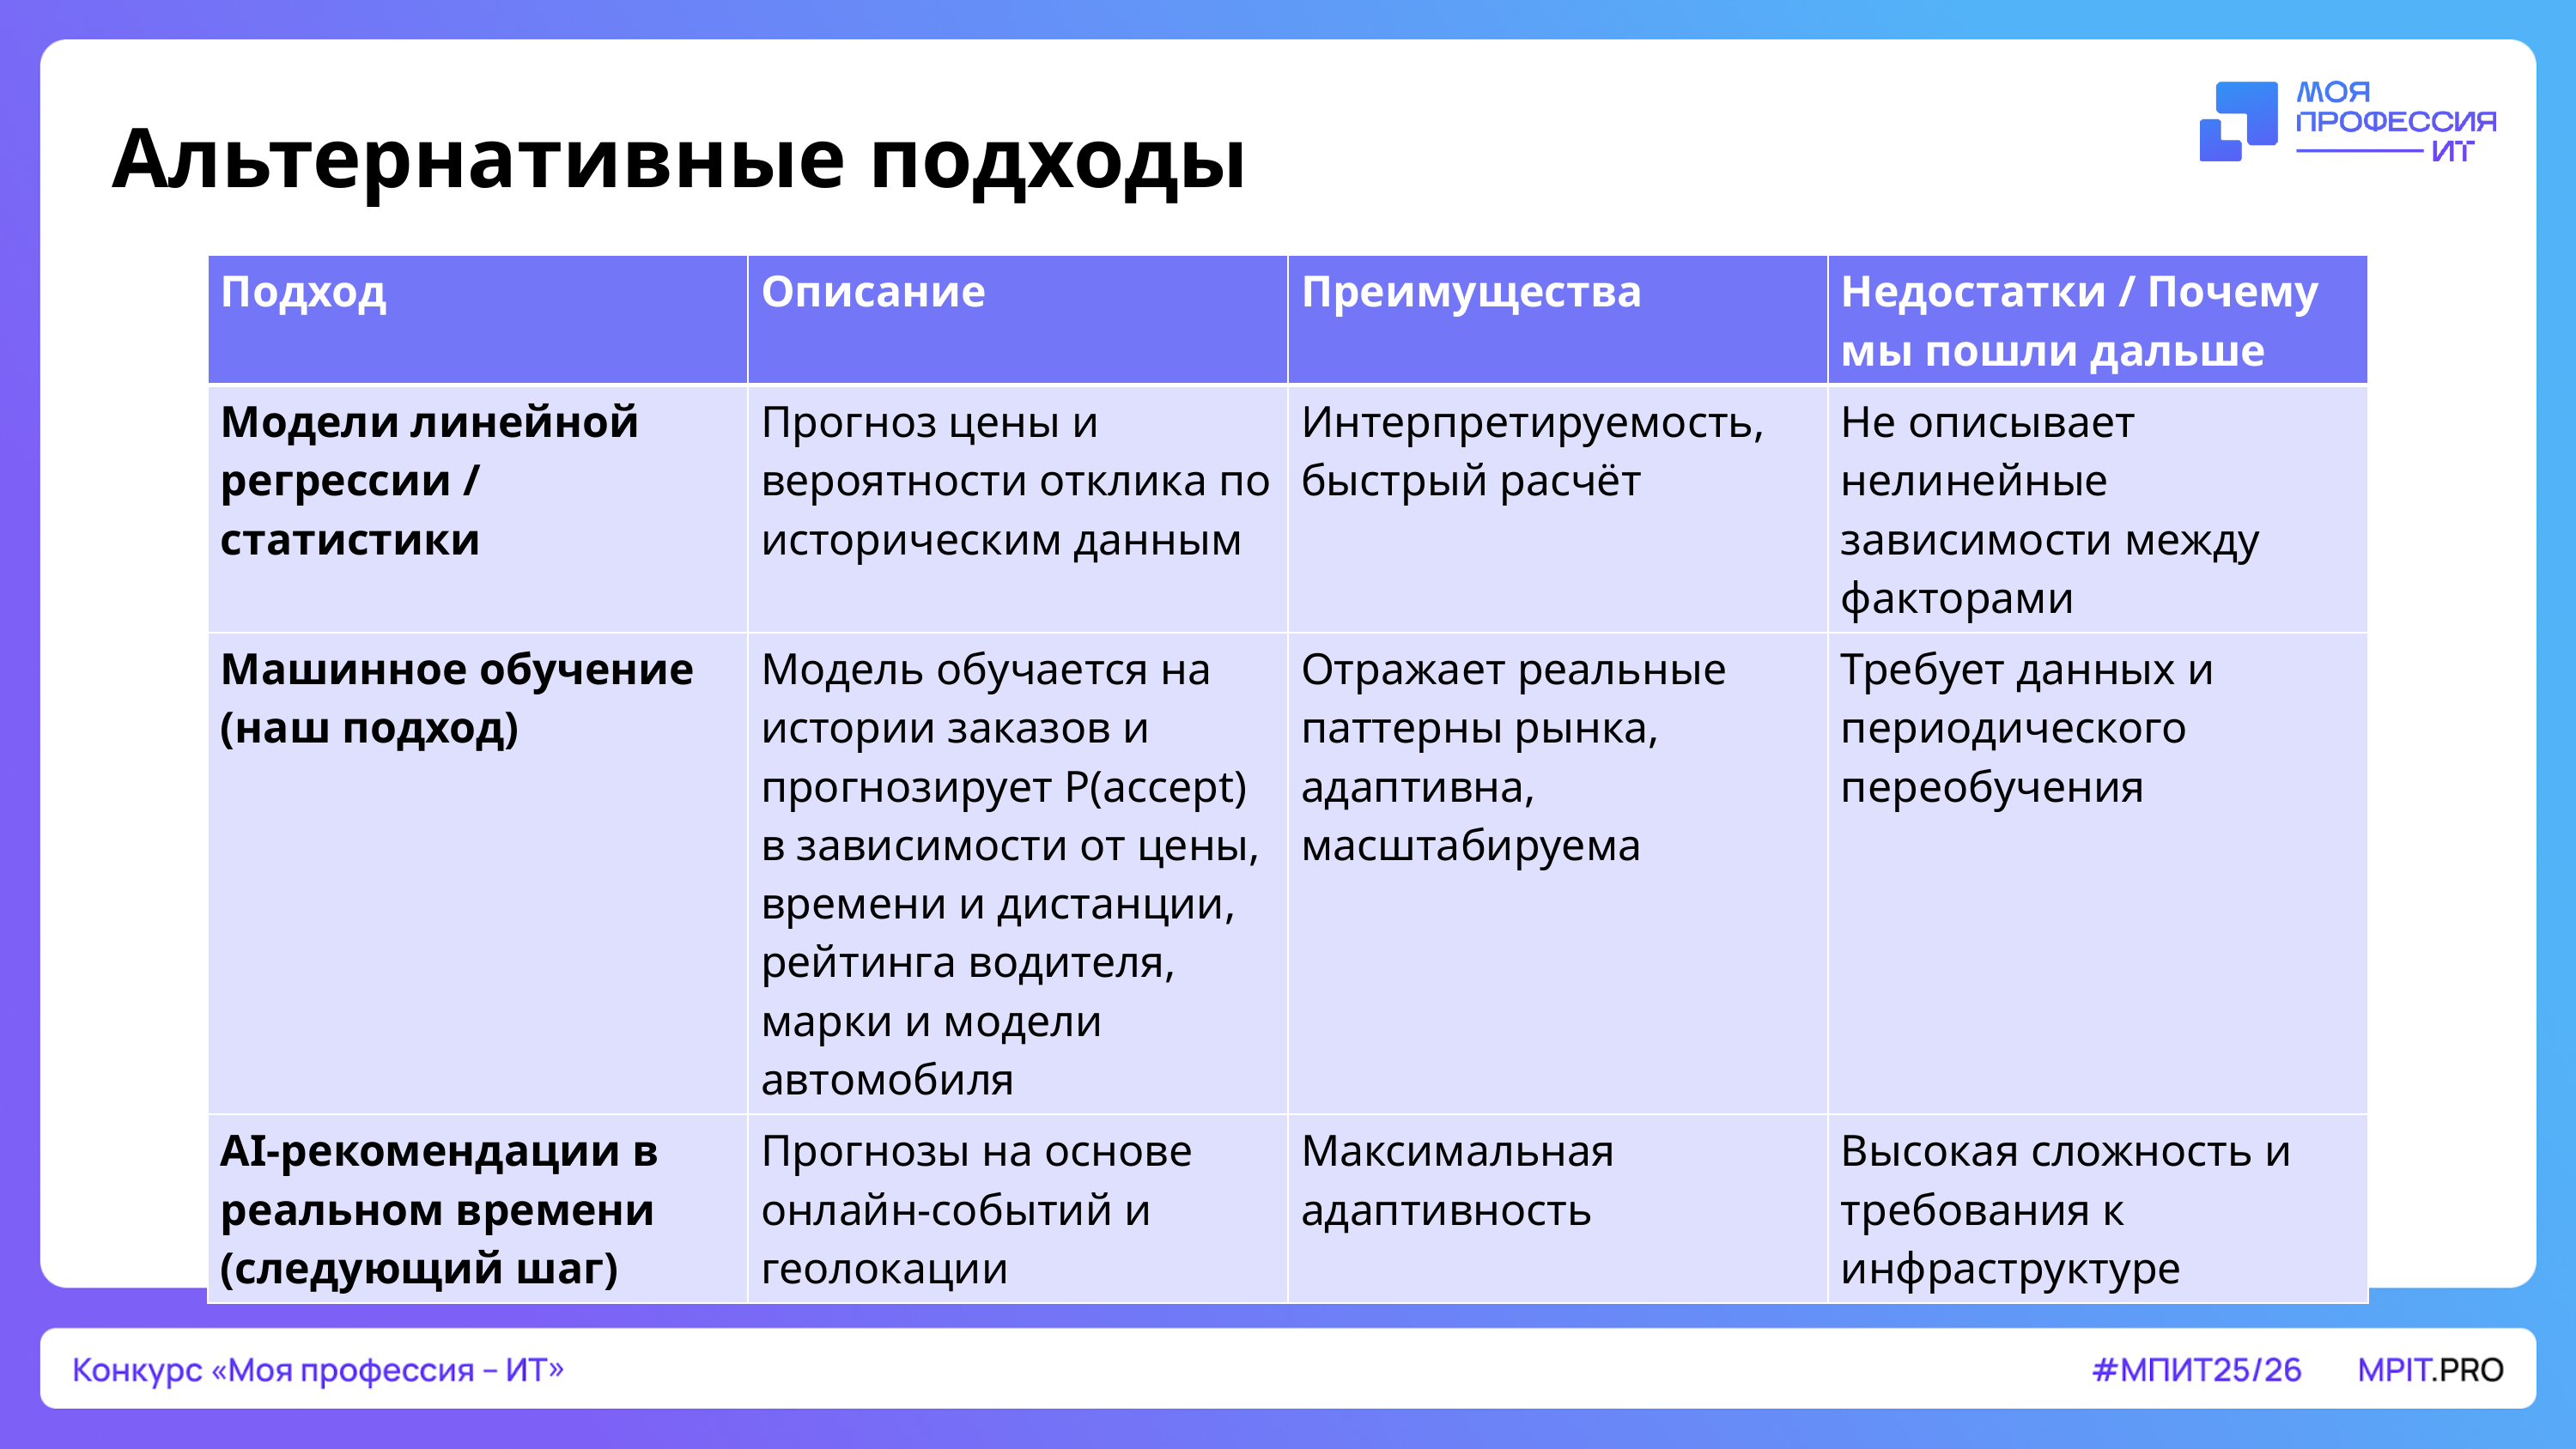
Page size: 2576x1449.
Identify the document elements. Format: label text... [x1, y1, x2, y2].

table_cell Отражает реальные паттерны рынка, адаптивна, масштабируема [1289, 634, 1827, 1113]
table_header Преимущества [1289, 256, 1827, 383]
text_box [548, 1304, 2044, 1384]
table_cell Модели линейной регрессии / статистики [209, 387, 747, 632]
table_cell AI-рекомендации в реальном времени (следующий шаг) [209, 1115, 747, 1302]
table_header Описание [749, 256, 1287, 383]
table_cell Прогнозы на основе онлайн-событий и геолокации [749, 1115, 1287, 1302]
picture [0, 0, 2576, 1449]
table_cell Не описывает нелинейные зависимости между факторами [1829, 387, 2367, 632]
table_cell Интерпретируемость, быстрый расчёт [1289, 387, 1827, 632]
table_cell Модель обучается на истории заказов и прогнозирует P(accept) в зависимости от цены, времени и дистанции, рейтинга водителя, марки и модели автомобиля [749, 634, 1287, 1113]
table_cell Высокая сложность и требования к инфраструктуре [1829, 1115, 2367, 1302]
table_header Недостатки / Почему мы пошли дальше [1829, 256, 2367, 383]
table_cell Максимальная адаптивность [1289, 1115, 1827, 1302]
text_box Альтернативные подходы [106, 80, 2117, 211]
table_cell Прогноз цены и вероятности отклика по историческим данным [749, 387, 1287, 632]
table_header Подход [209, 256, 747, 383]
table_cell Требует данных и периодического переобучения [1829, 634, 2367, 1113]
table_cell Машинное обучение (наш подход) [209, 634, 747, 1113]
